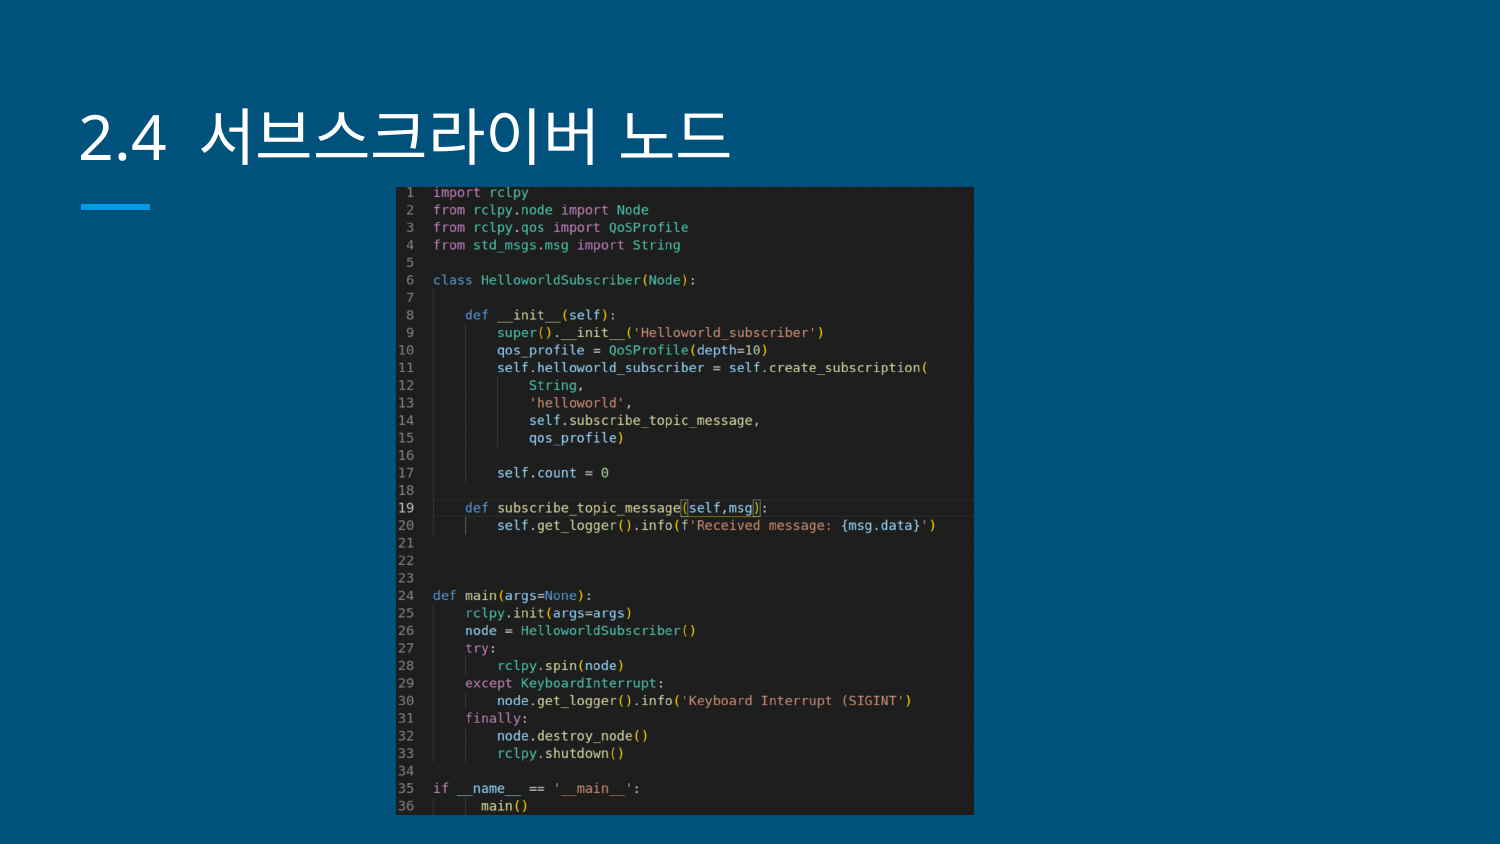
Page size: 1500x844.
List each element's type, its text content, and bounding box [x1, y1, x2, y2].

picture [397, 188, 973, 814]
title 2.4 서브스크라이버 노드 [63, 75, 1437, 188]
